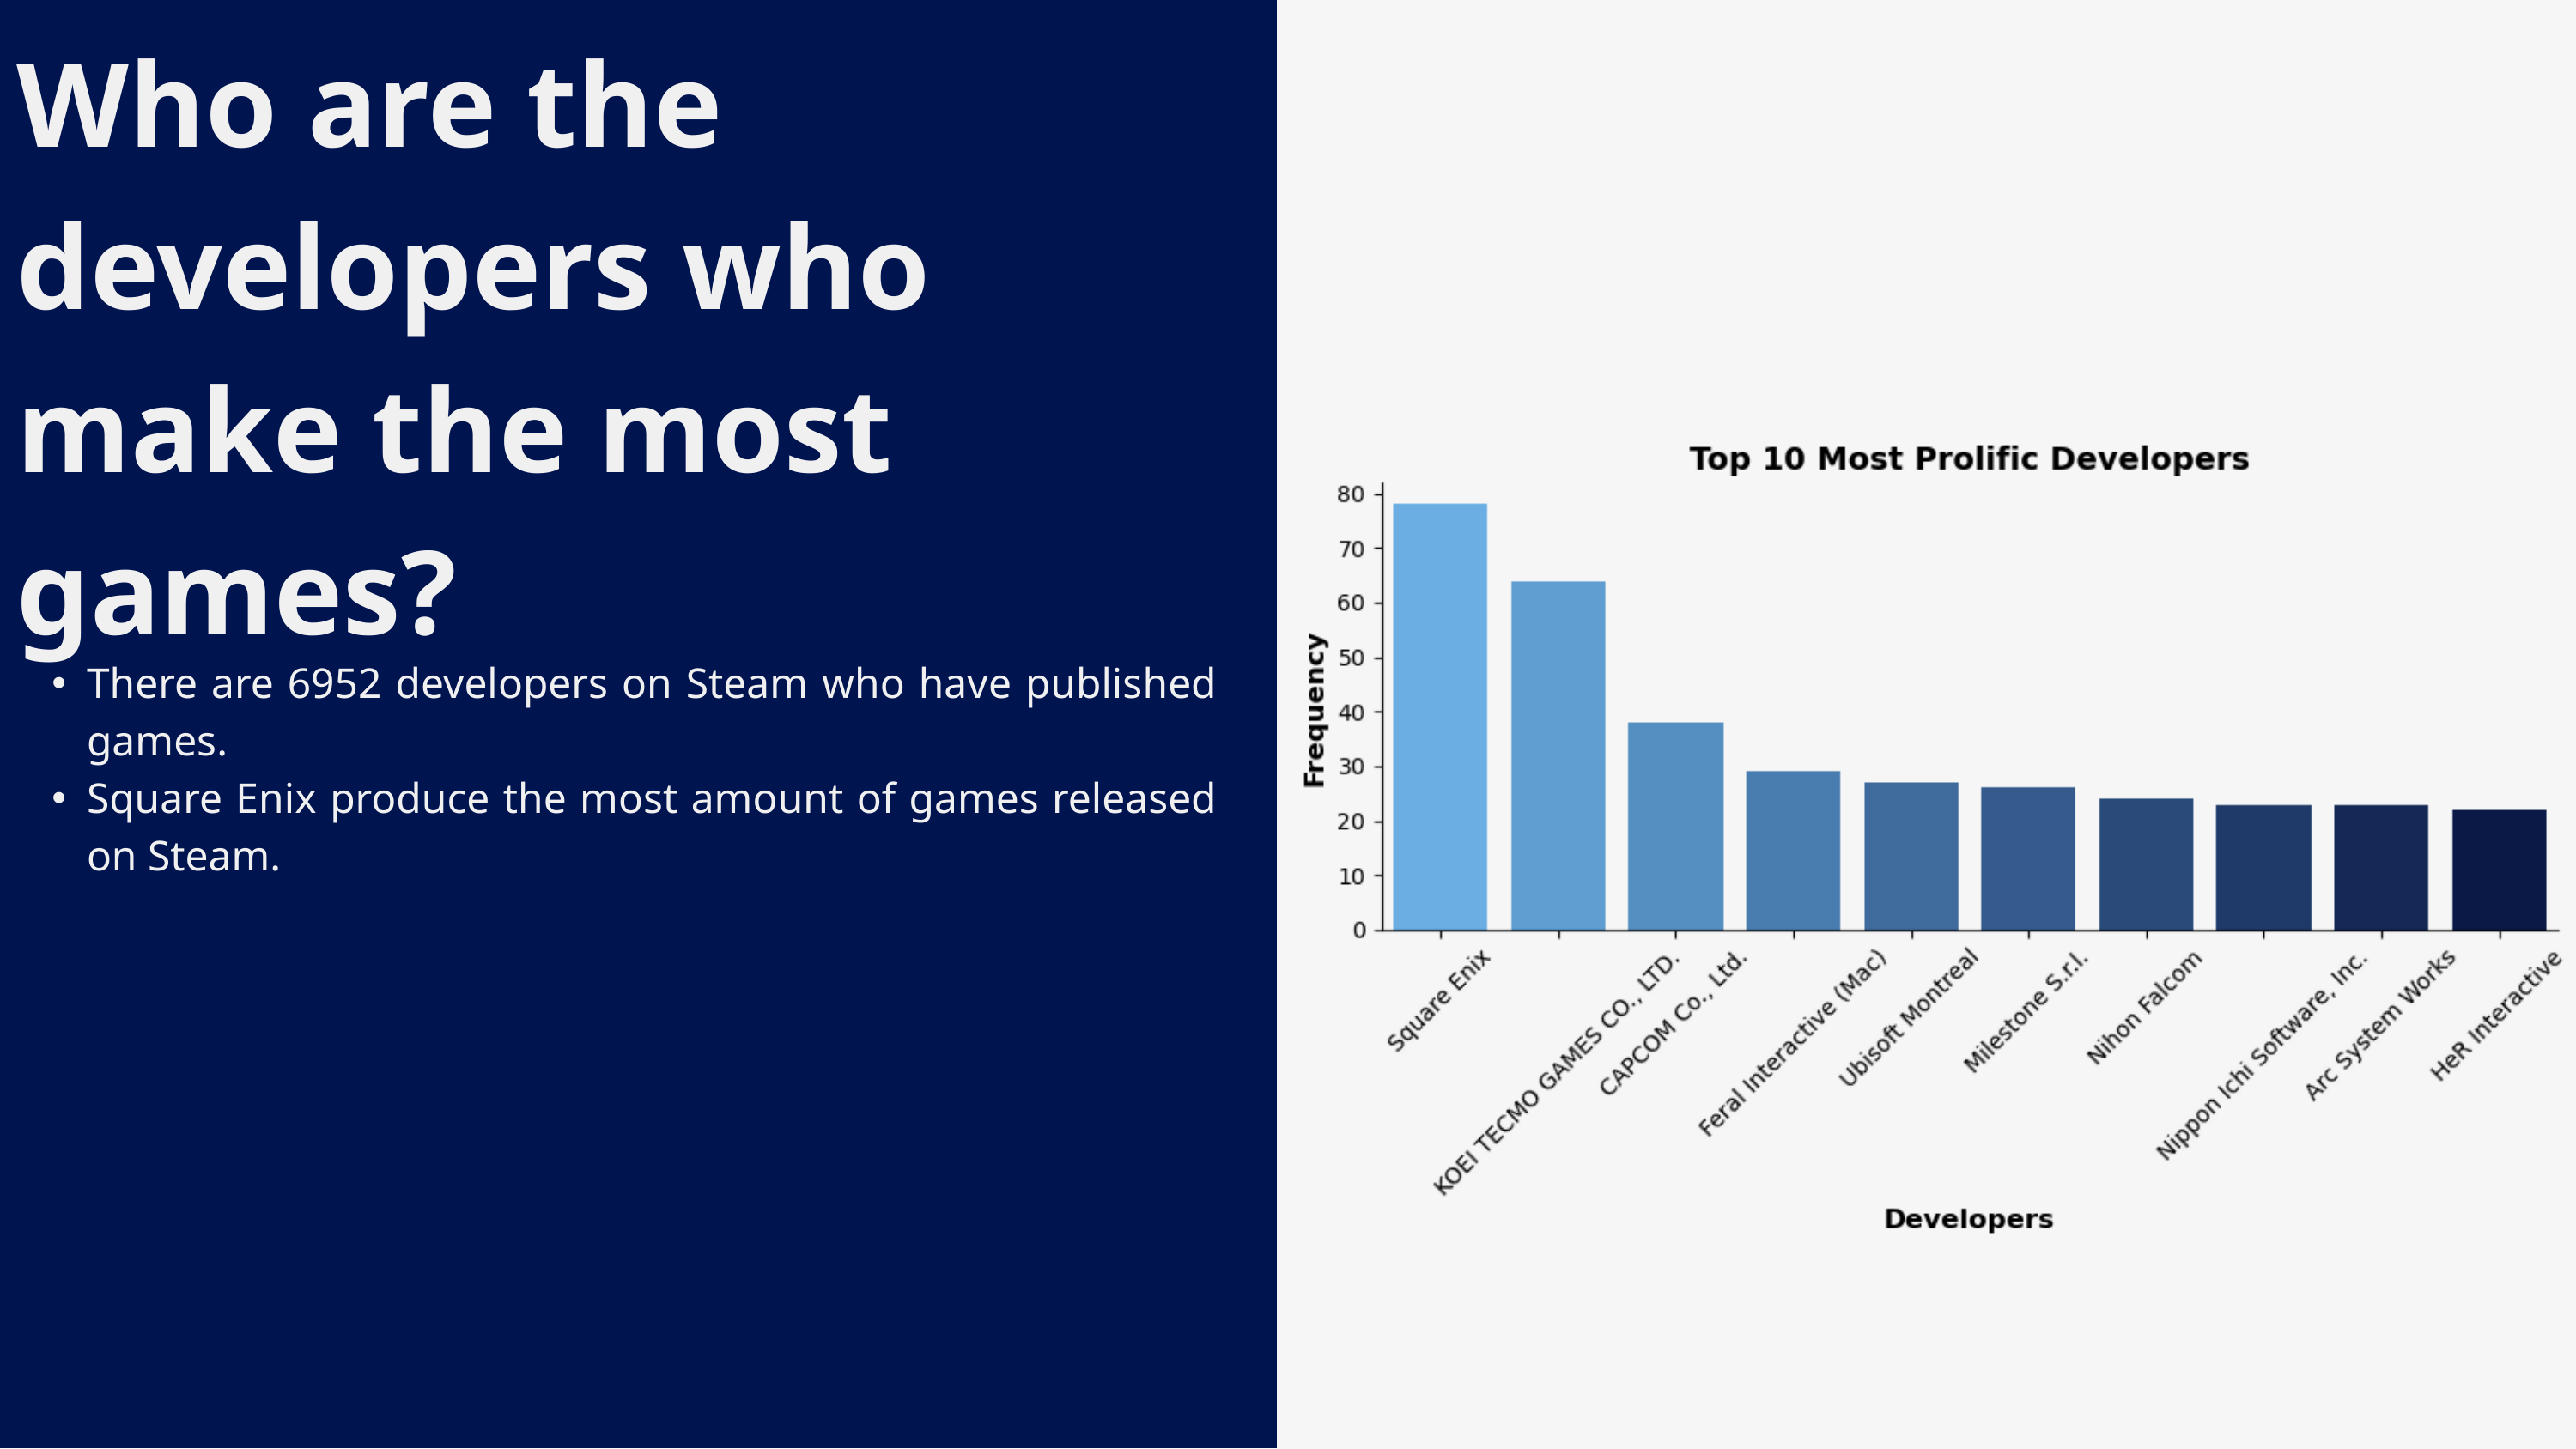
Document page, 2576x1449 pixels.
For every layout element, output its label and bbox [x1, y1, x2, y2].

text_box [1293, 434, 2576, 1245]
text_box [0, 0, 1278, 1449]
